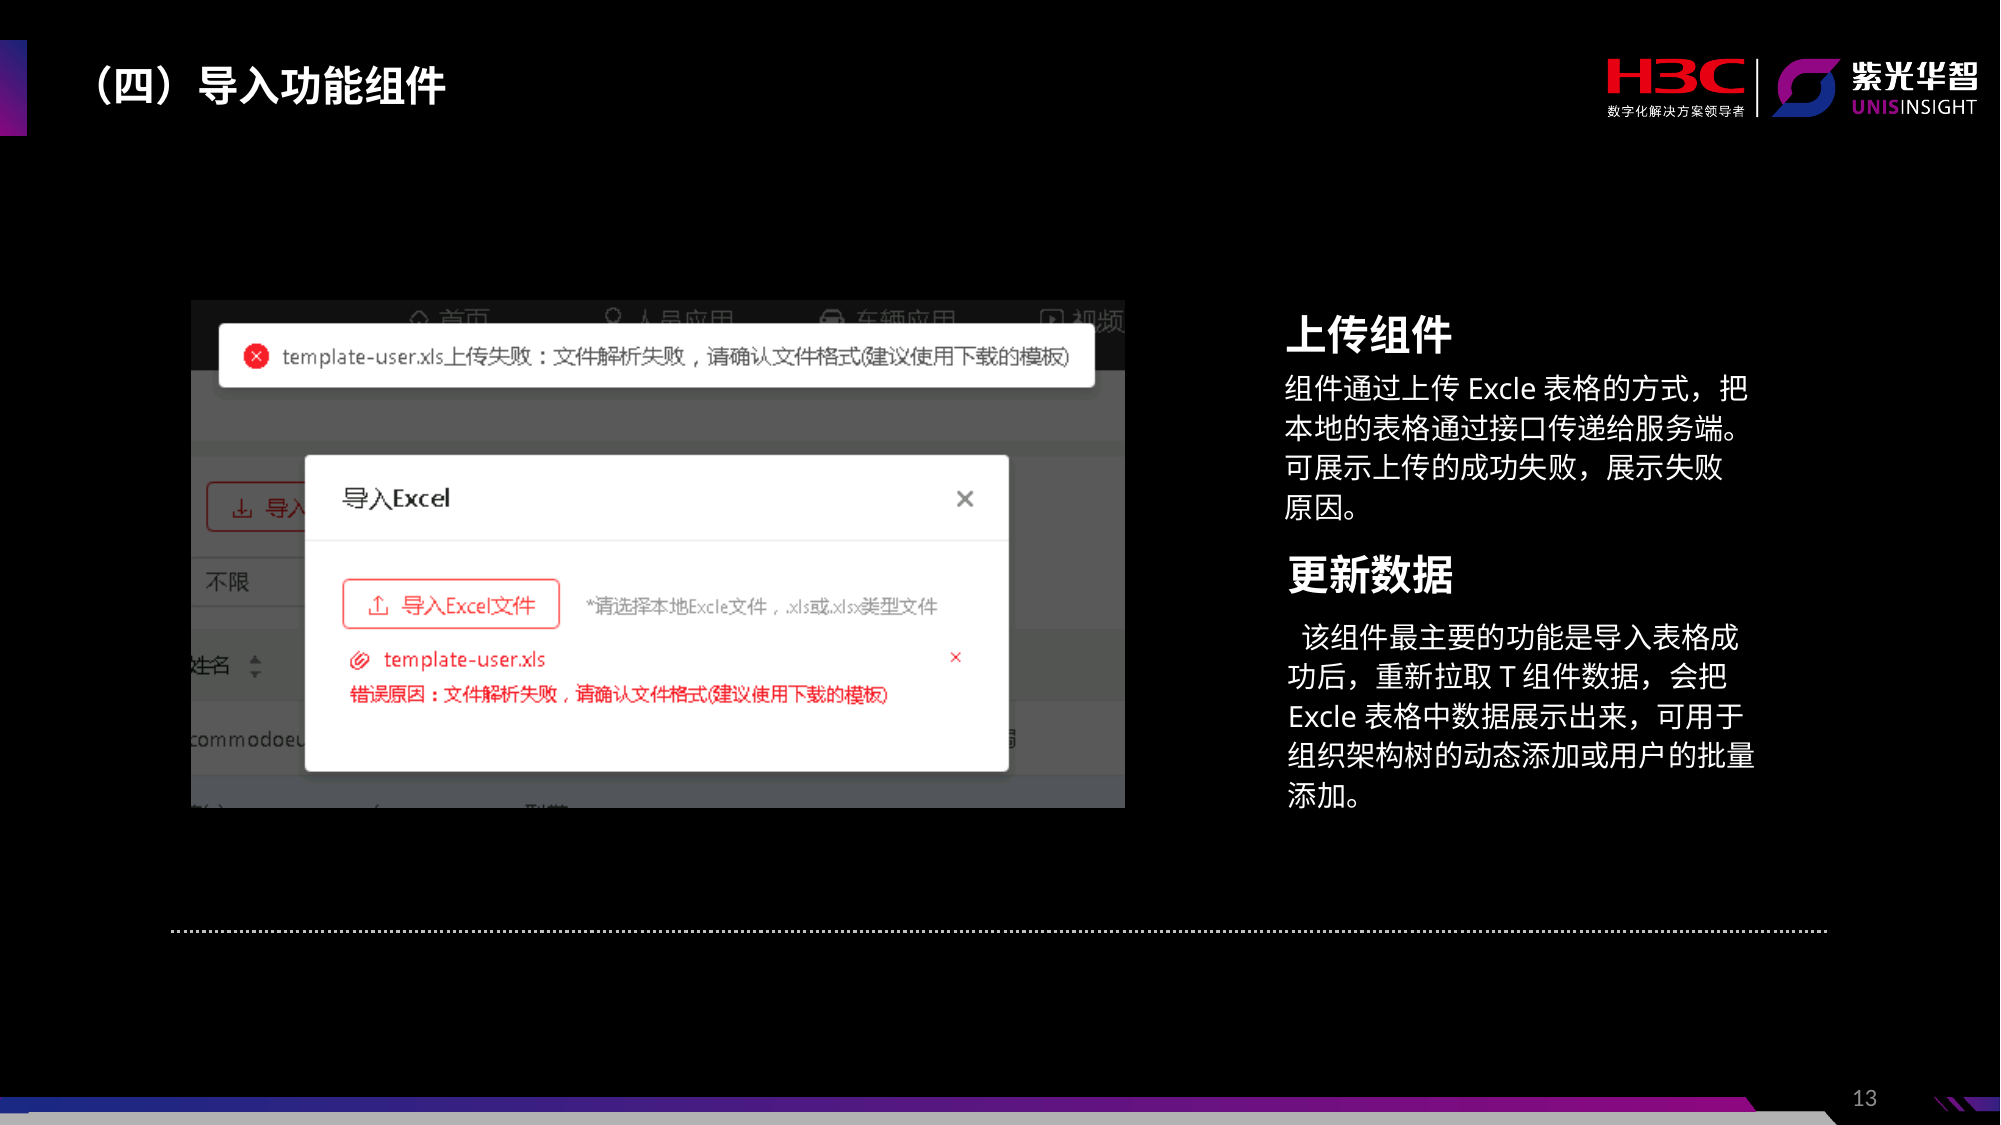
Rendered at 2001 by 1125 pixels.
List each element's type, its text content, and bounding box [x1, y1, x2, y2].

text_box 组件通过上传Excle表格的方式，把本地的表格通过接口传递给服务端。可展示上传的成功失败，展示失败原因。 [1269, 358, 1768, 524]
title （四）导入功能组件 [57, 40, 1722, 136]
text_box 该组件最主要的功能是导入表格成功后，重新拉取T组件数据，会把Excle表格中数据展示出来，可用于组织架构树的动态添加或用户的批量添加。 [1272, 607, 1781, 811]
picture [191, 300, 1125, 808]
picture [1722, 52, 1982, 123]
picture [0, 1097, 2000, 1125]
text_box 上传组件 [1271, 300, 1468, 366]
text_box 更新数据 [1272, 541, 1470, 607]
